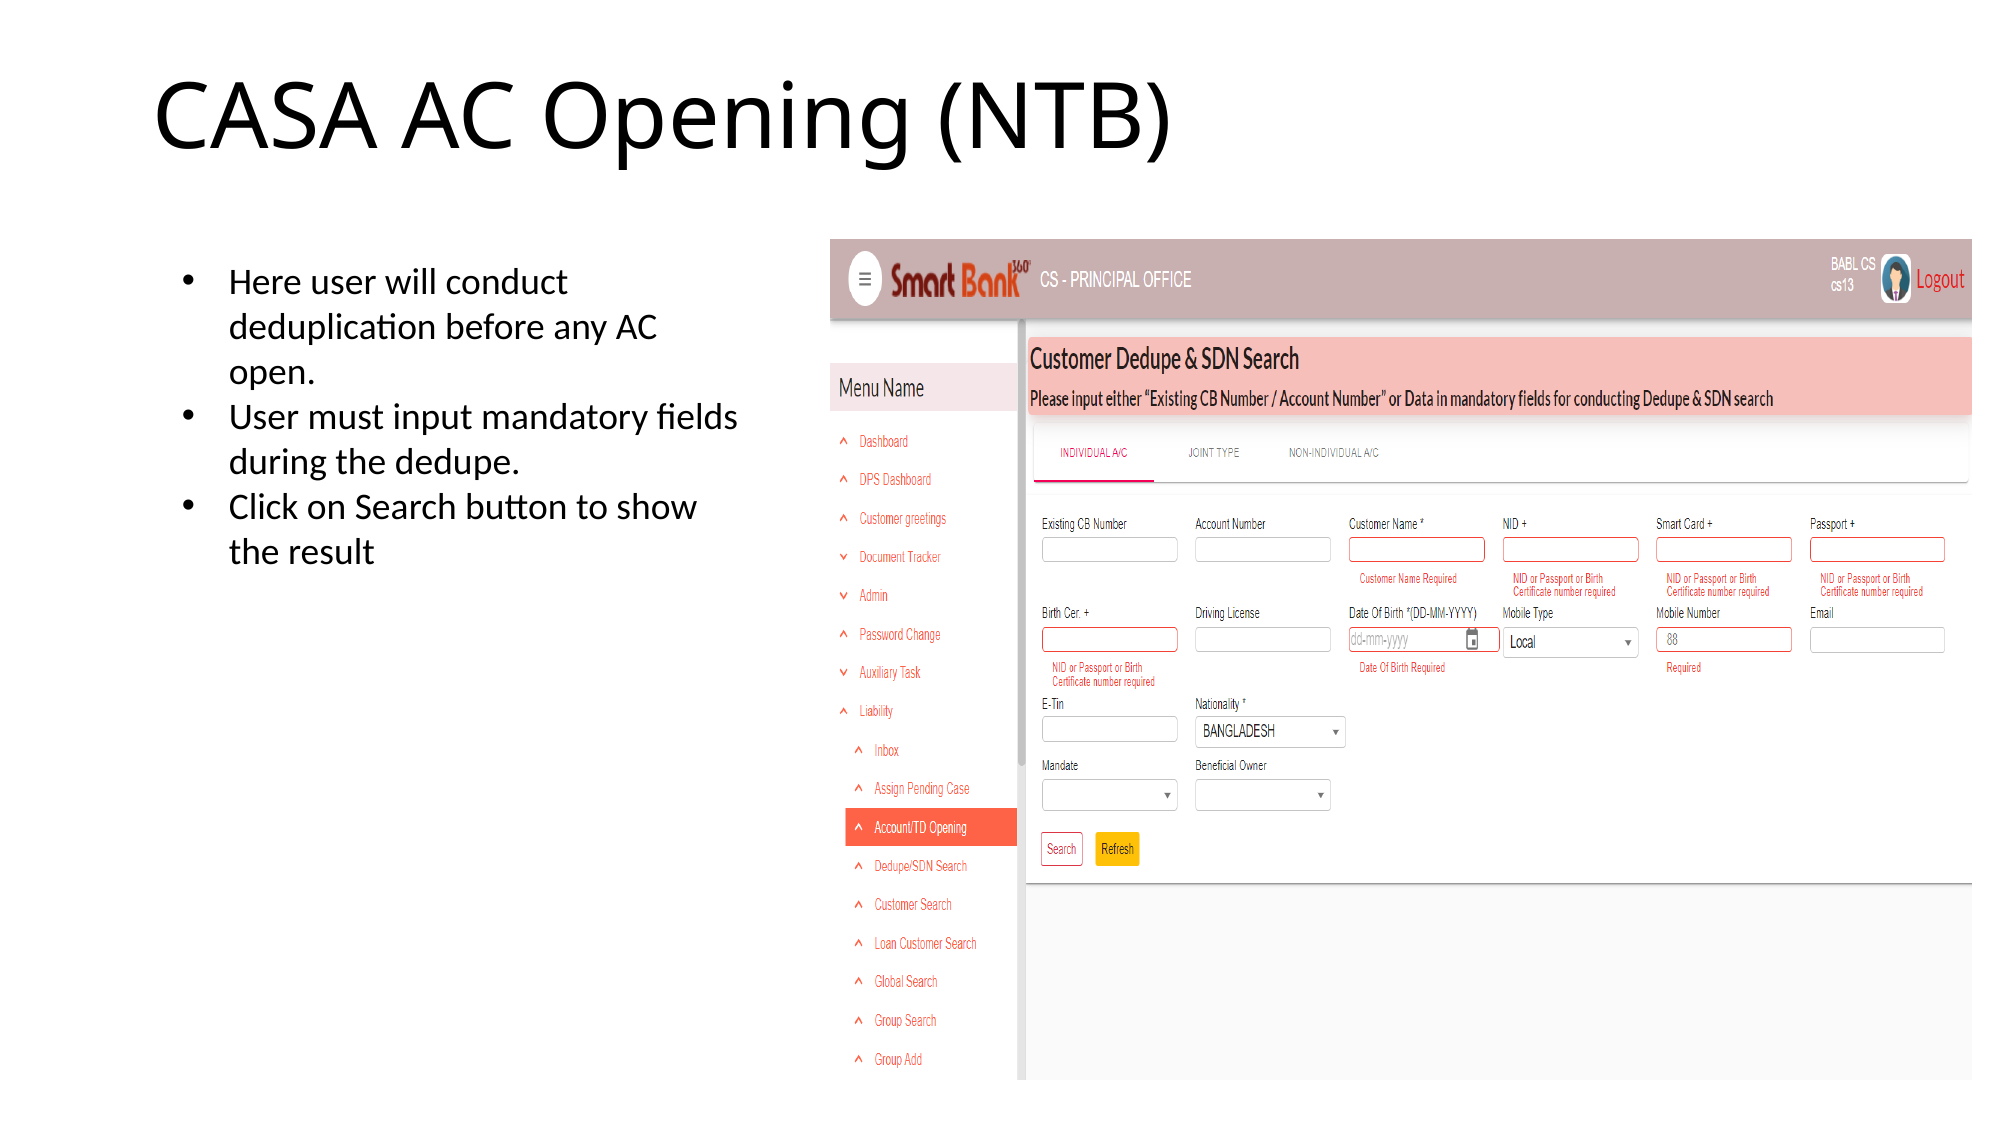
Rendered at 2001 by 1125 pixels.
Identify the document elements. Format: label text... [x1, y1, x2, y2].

title CASA AC Opening (NTB) [137, 59, 1863, 179]
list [830, 239, 1972, 1080]
text_box Here user will conduct deduplication before any AC open. User must input mandatory fields during the dedupe. Click on Search button to show the result [167, 249, 766, 580]
